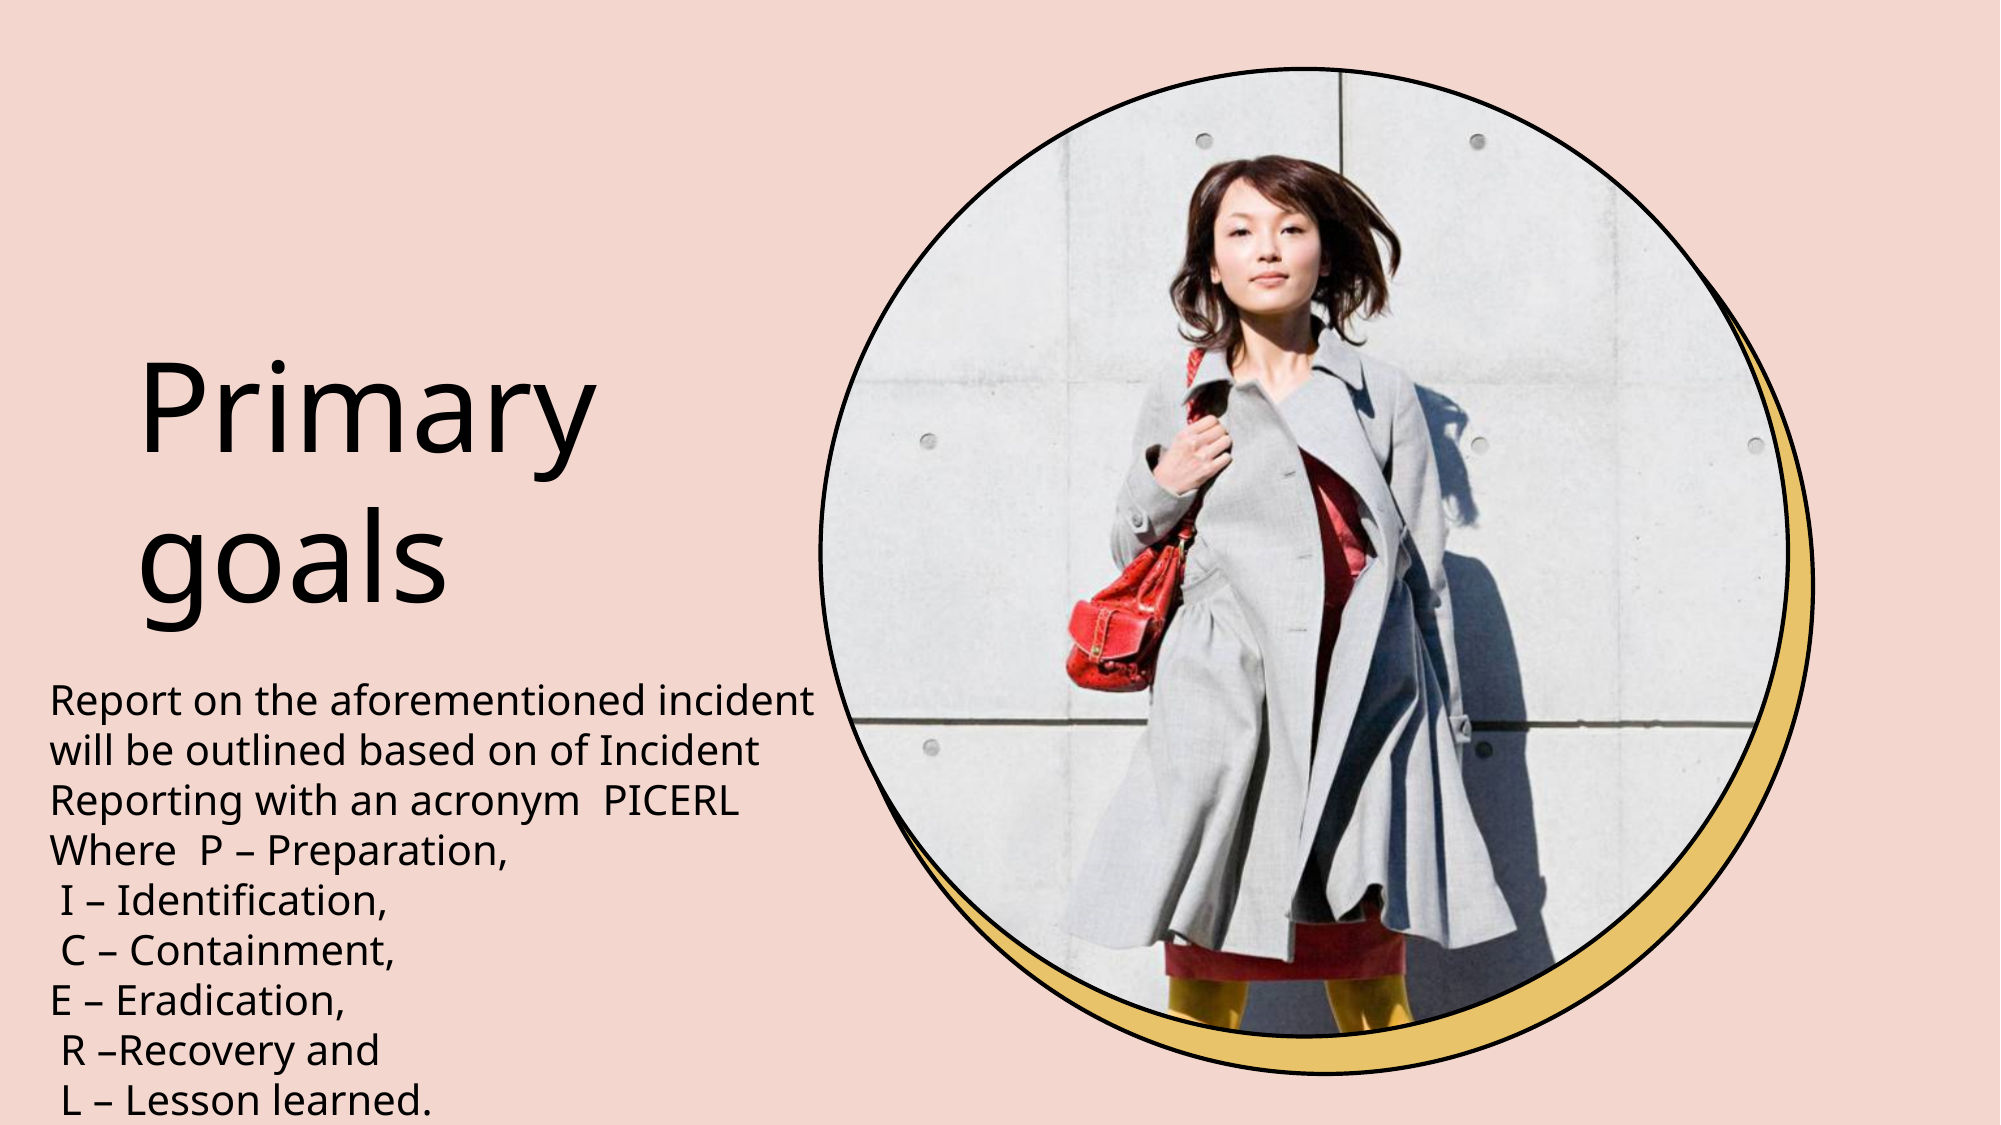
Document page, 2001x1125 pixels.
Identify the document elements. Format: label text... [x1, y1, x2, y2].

title Primary goals [120, 319, 615, 638]
picture [820, 68, 1788, 1037]
list Report on the aforementioned incident will be outlined based on of Incident Reporting with an acronym PICERL Where P – Preparation, I – Identification, C – Containment, E – Eradication, R –Recovery and L – Lesson learned. [34, 666, 888, 1125]
